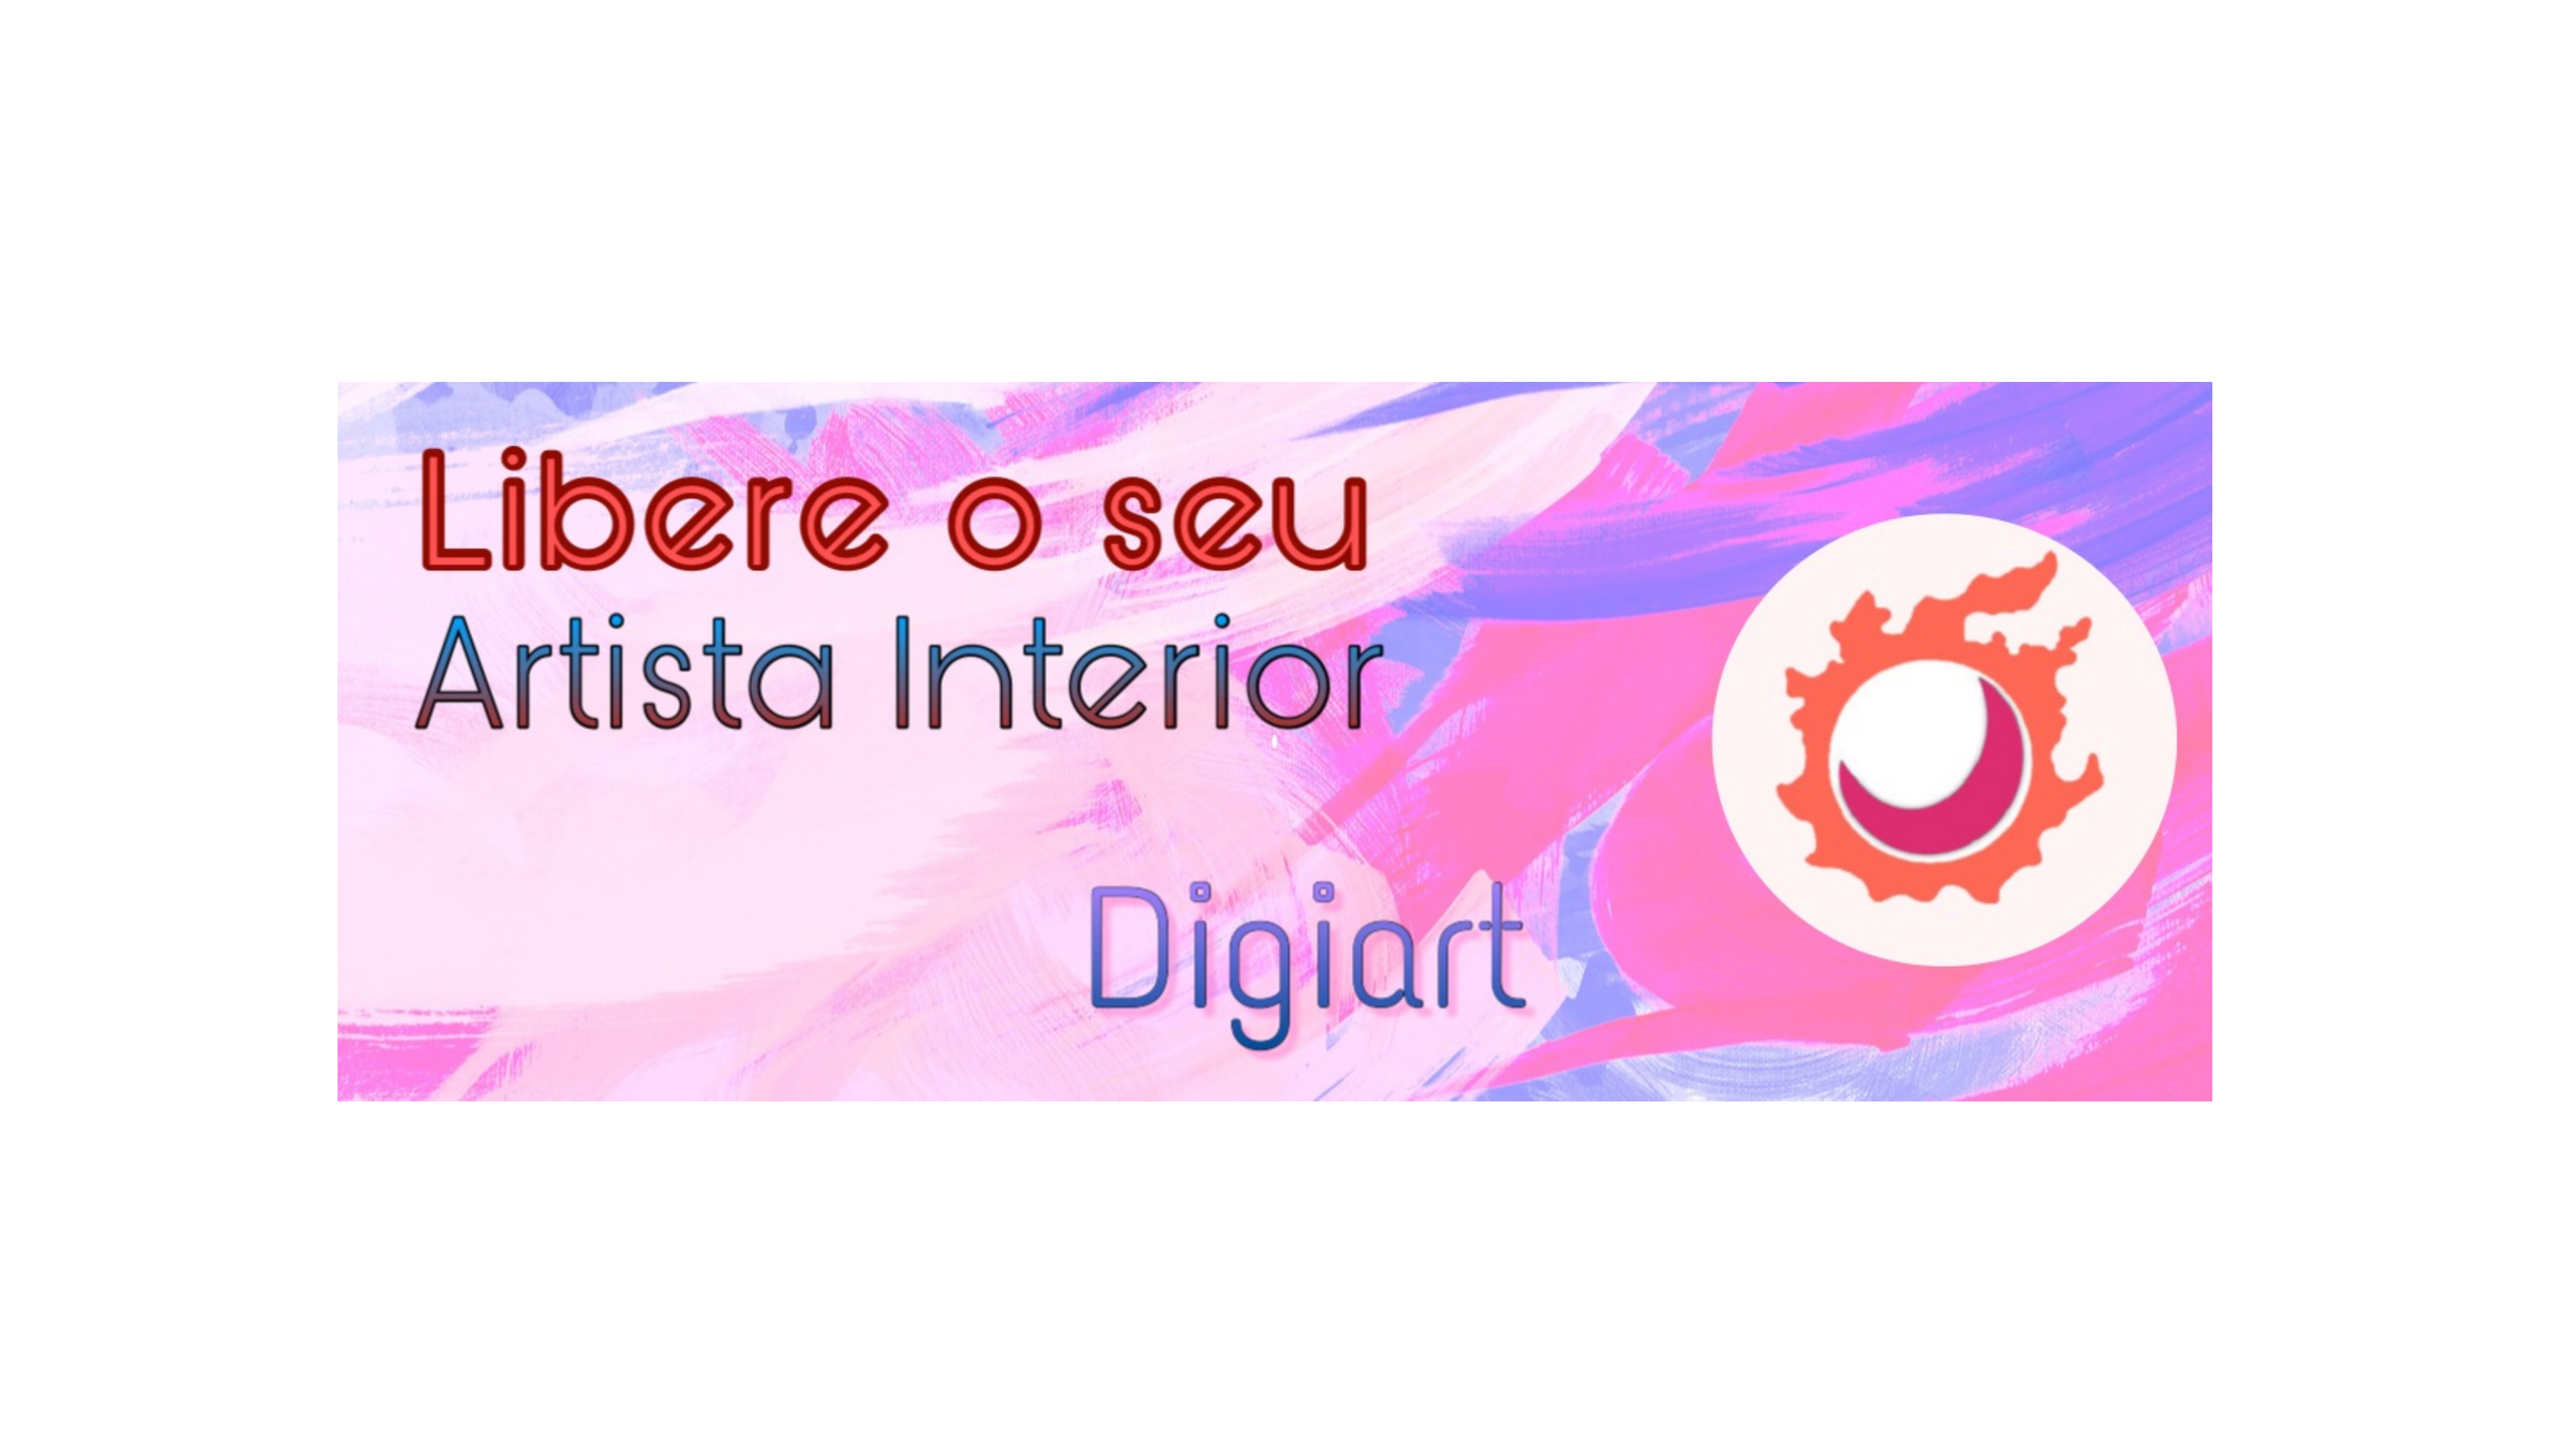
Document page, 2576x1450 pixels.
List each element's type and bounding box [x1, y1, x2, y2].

picture [338, 382, 2212, 1101]
